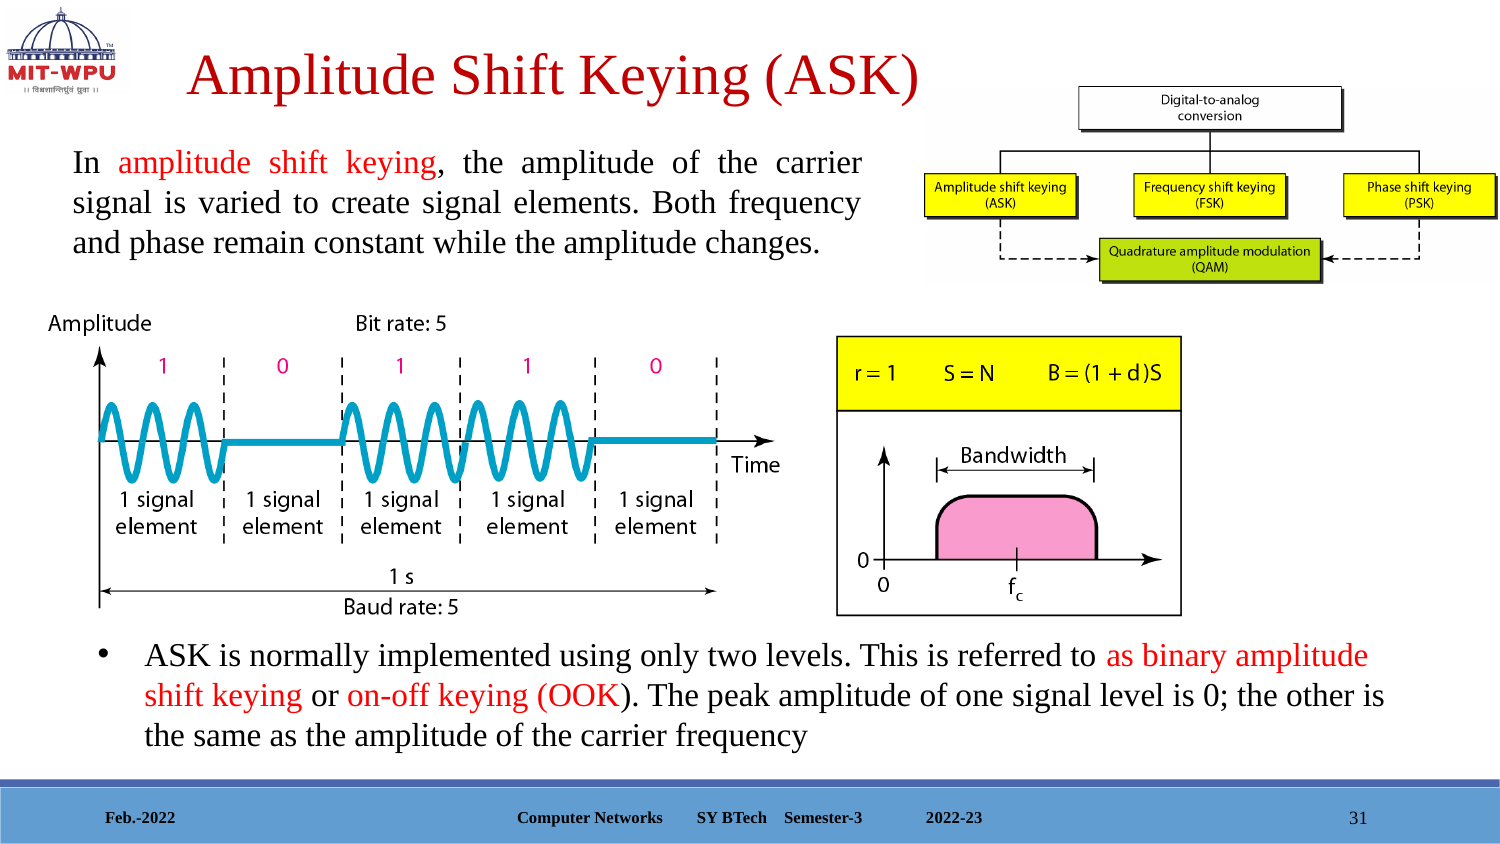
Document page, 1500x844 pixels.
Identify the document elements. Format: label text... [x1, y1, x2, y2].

picture [6, 7, 129, 95]
footer Computer Networks SY BTech Semester-3 2022-23 [453, 794, 1047, 840]
picture [47, 311, 1182, 622]
text_box Amplitude Shift Keying (ASK) [175, 30, 1380, 133]
picture [924, 86, 1498, 285]
slide_number Feb.-2022 [93, 794, 432, 840]
slide_number ‹#› [1218, 794, 1380, 840]
text_box ASK is normally implemented using only two levels. This is referred to as binary amplitude shift keying or on-off keying (OOK). The peak amplitude of one signal level is 0; the other is the same as the amplitude of the carrier frequency [82, 625, 1407, 761]
text_box In amplitude shift keying, the amplitude of the carrier signal is varied to create signal elements. Both frequency and phase remain constant while the amplitude changes. [57, 132, 879, 268]
